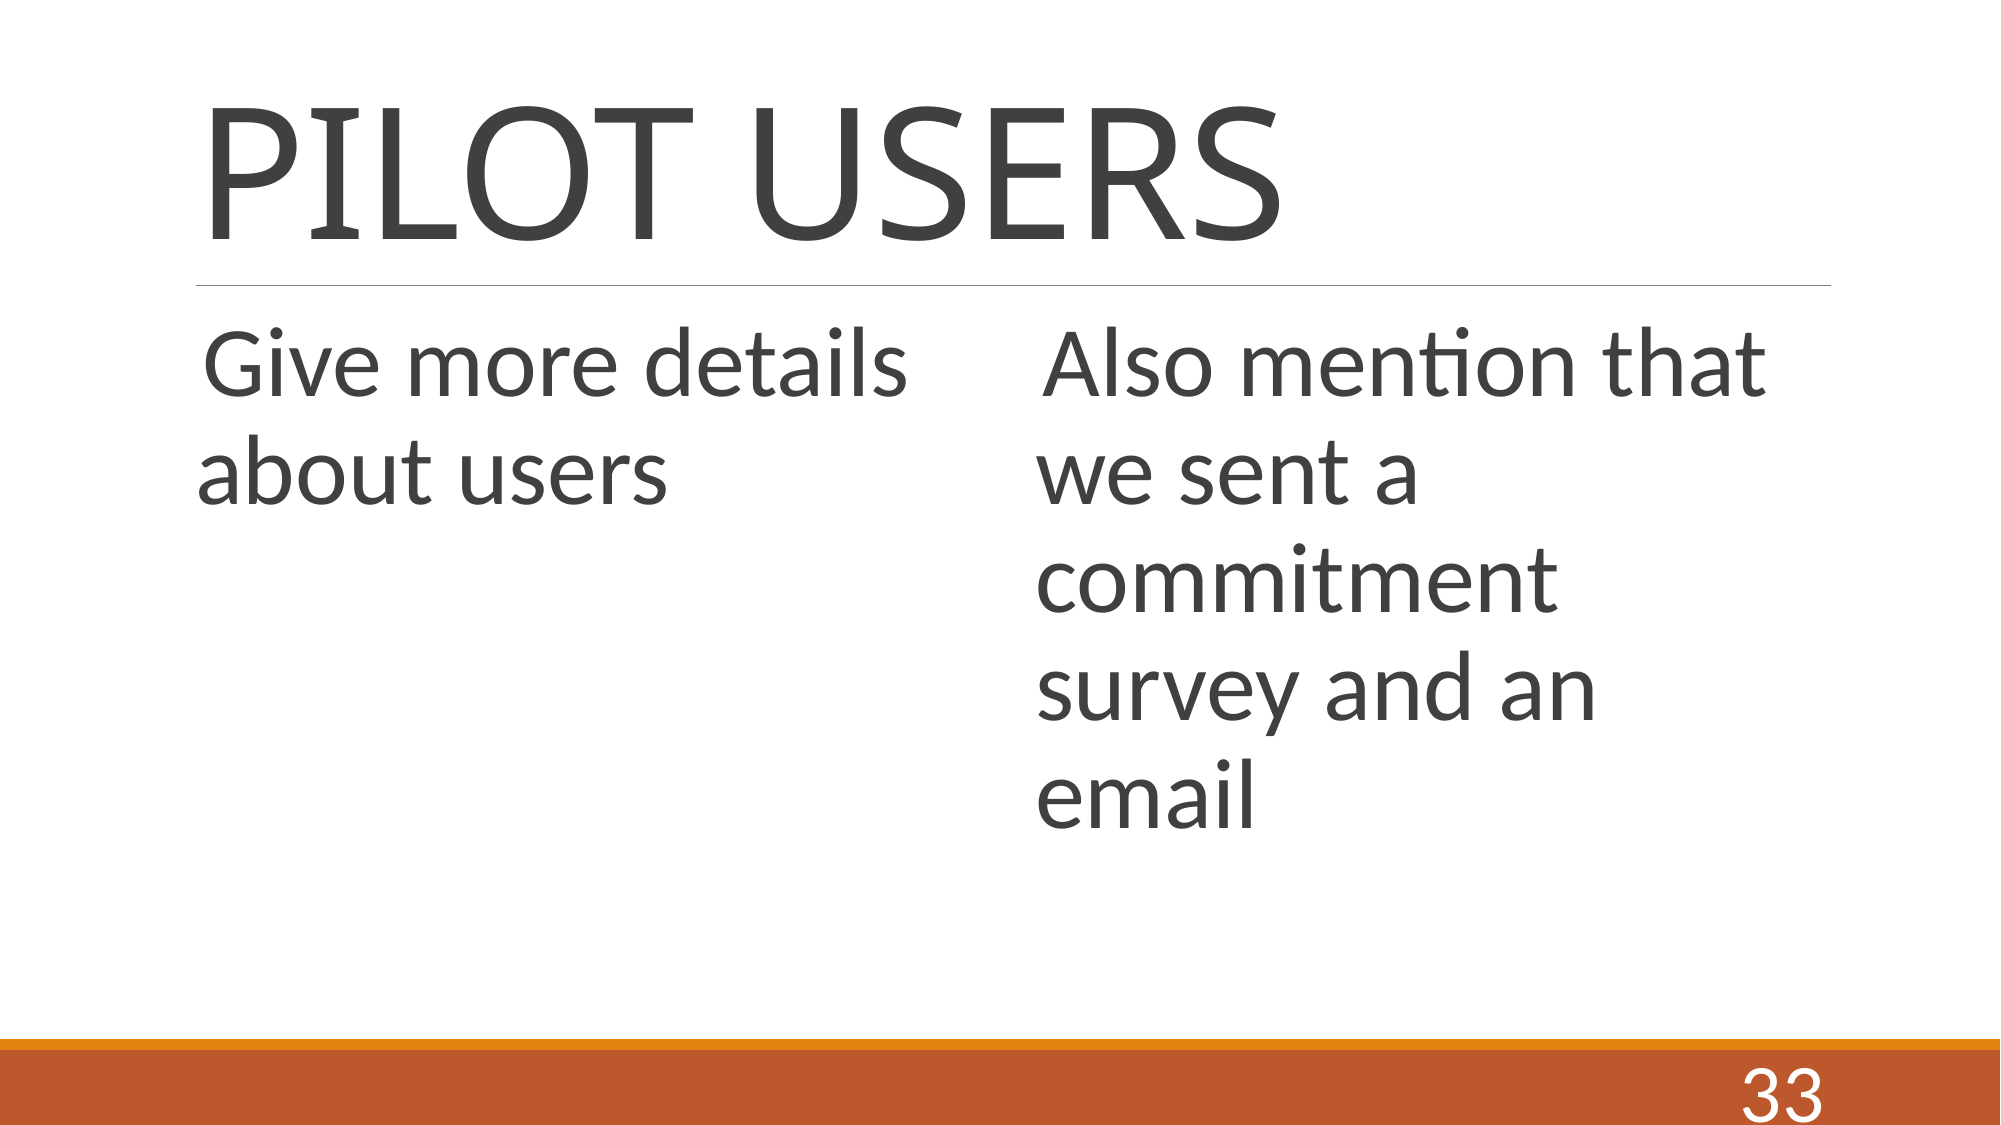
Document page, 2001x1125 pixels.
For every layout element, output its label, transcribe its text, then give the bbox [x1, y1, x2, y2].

title PILOT USERS [180, 47, 1830, 285]
list Also mention that we sent a commitment survey and an email [1020, 302, 1830, 963]
list Give more details about users [180, 302, 990, 963]
slide_number 33 [1624, 1059, 1840, 1120]
